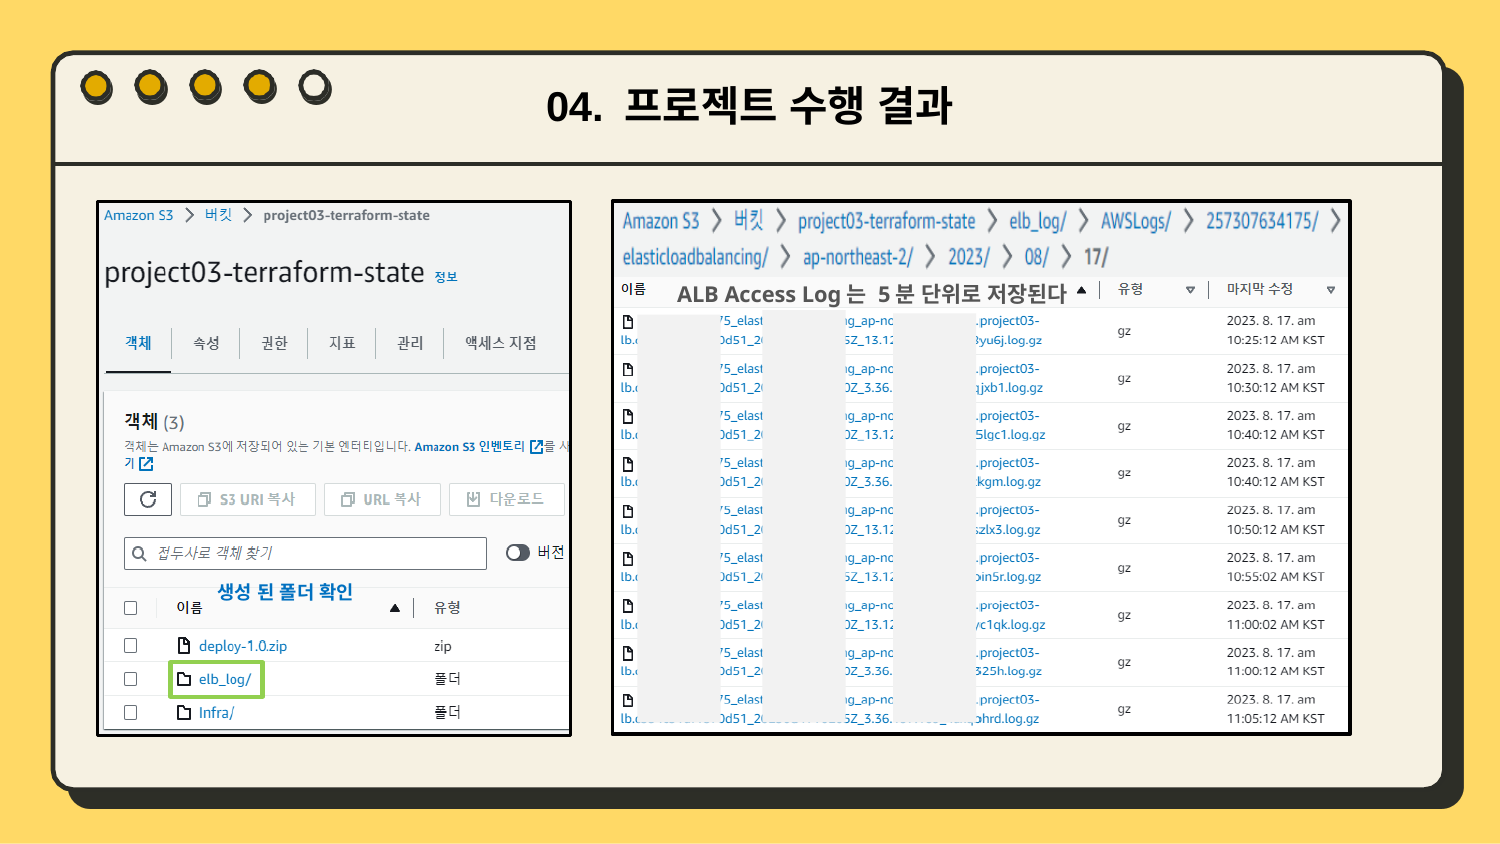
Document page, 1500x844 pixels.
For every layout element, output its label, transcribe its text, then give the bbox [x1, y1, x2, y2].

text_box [298, 69, 332, 105]
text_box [243, 69, 277, 104]
picture [67, 66, 1464, 809]
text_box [79, 69, 113, 105]
picture [612, 200, 1351, 736]
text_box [188, 69, 223, 105]
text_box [134, 69, 168, 105]
picture [97, 200, 571, 736]
text_box 04. 프로젝트 수행 결과 [344, 71, 1156, 137]
